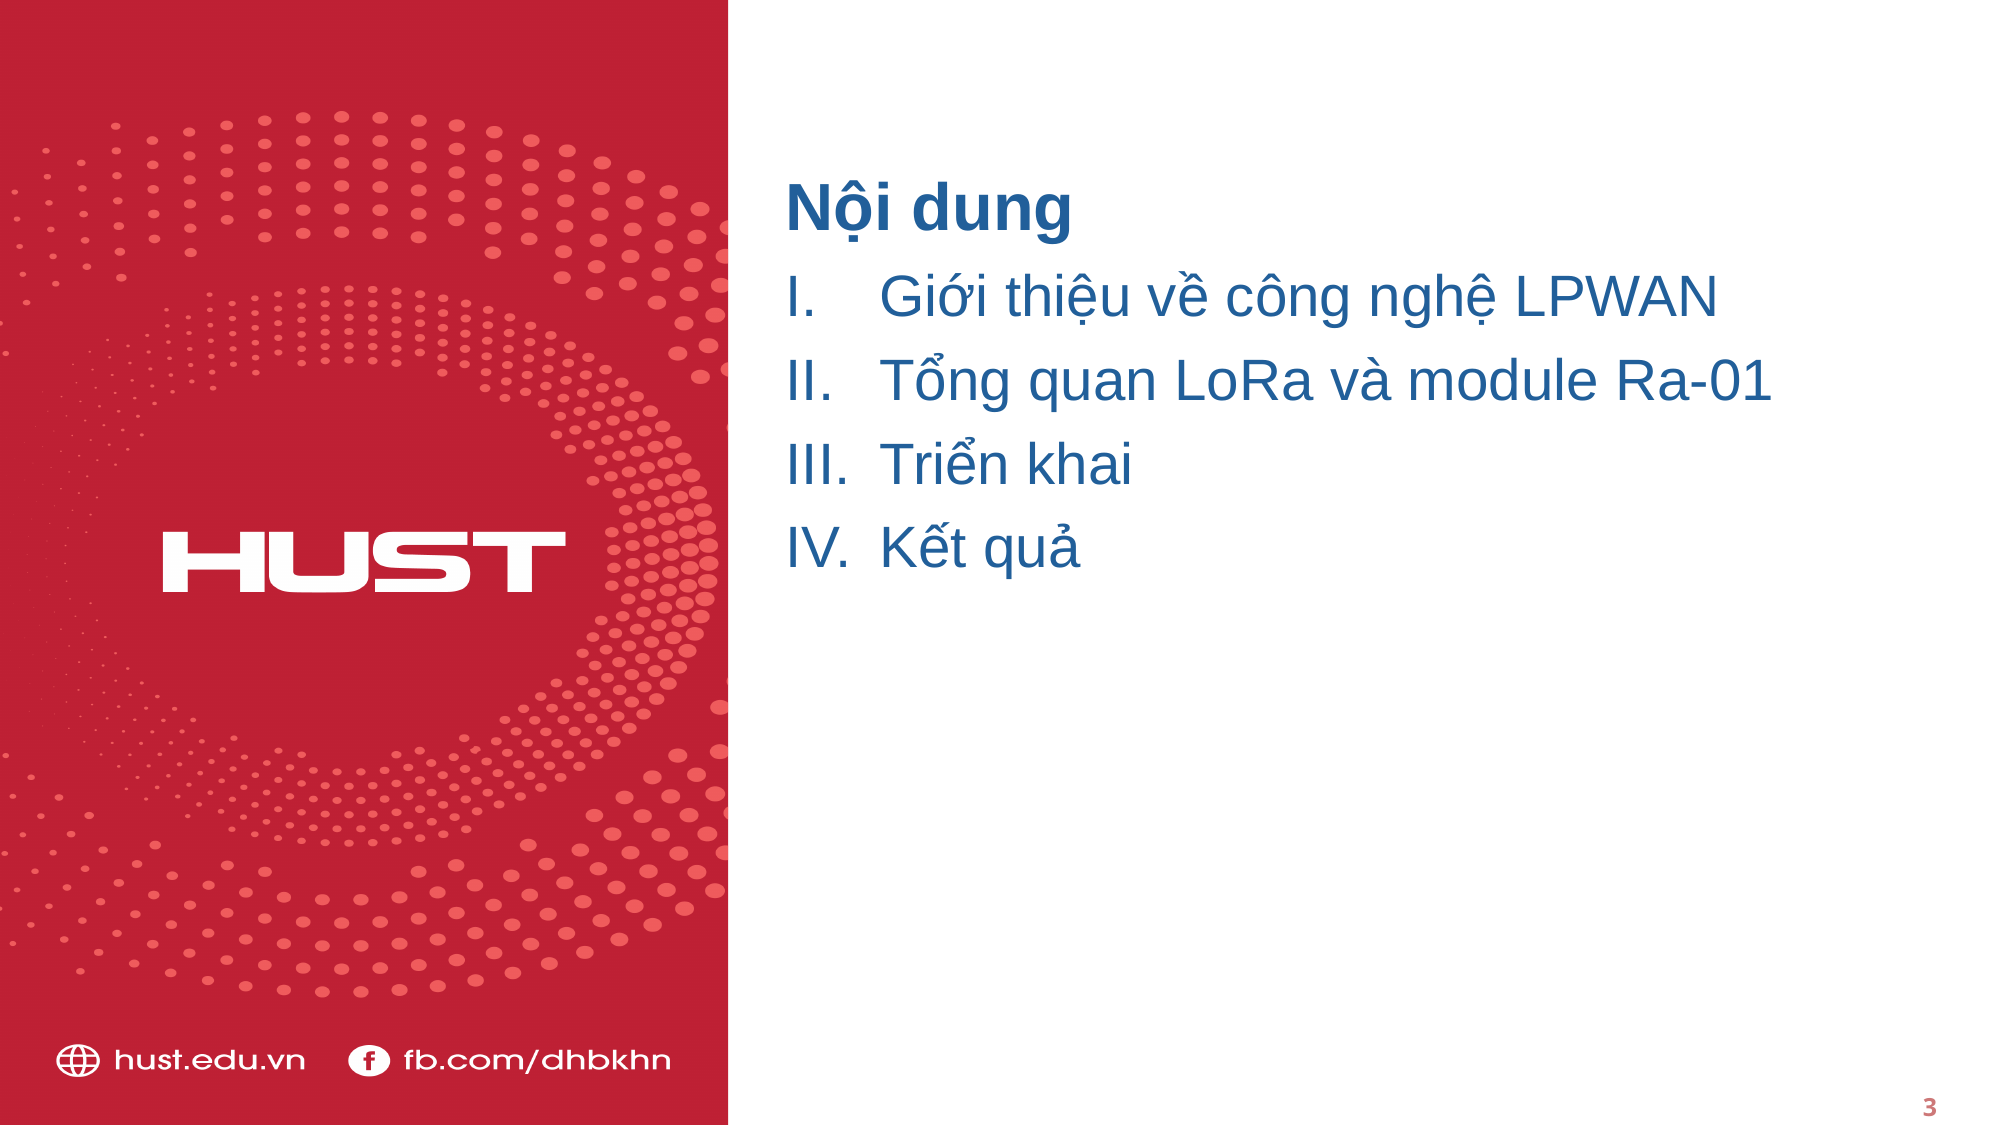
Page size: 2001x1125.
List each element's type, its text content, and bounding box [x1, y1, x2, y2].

slide_number 3 [1502, 1078, 1953, 1125]
picture [0, 0, 2001, 1125]
list Nội dung Giới thiệu về công nghệ LPWAN Tổng quan LoRa và module Ra-01 Triển khai Kết quả [770, 165, 1949, 1073]
